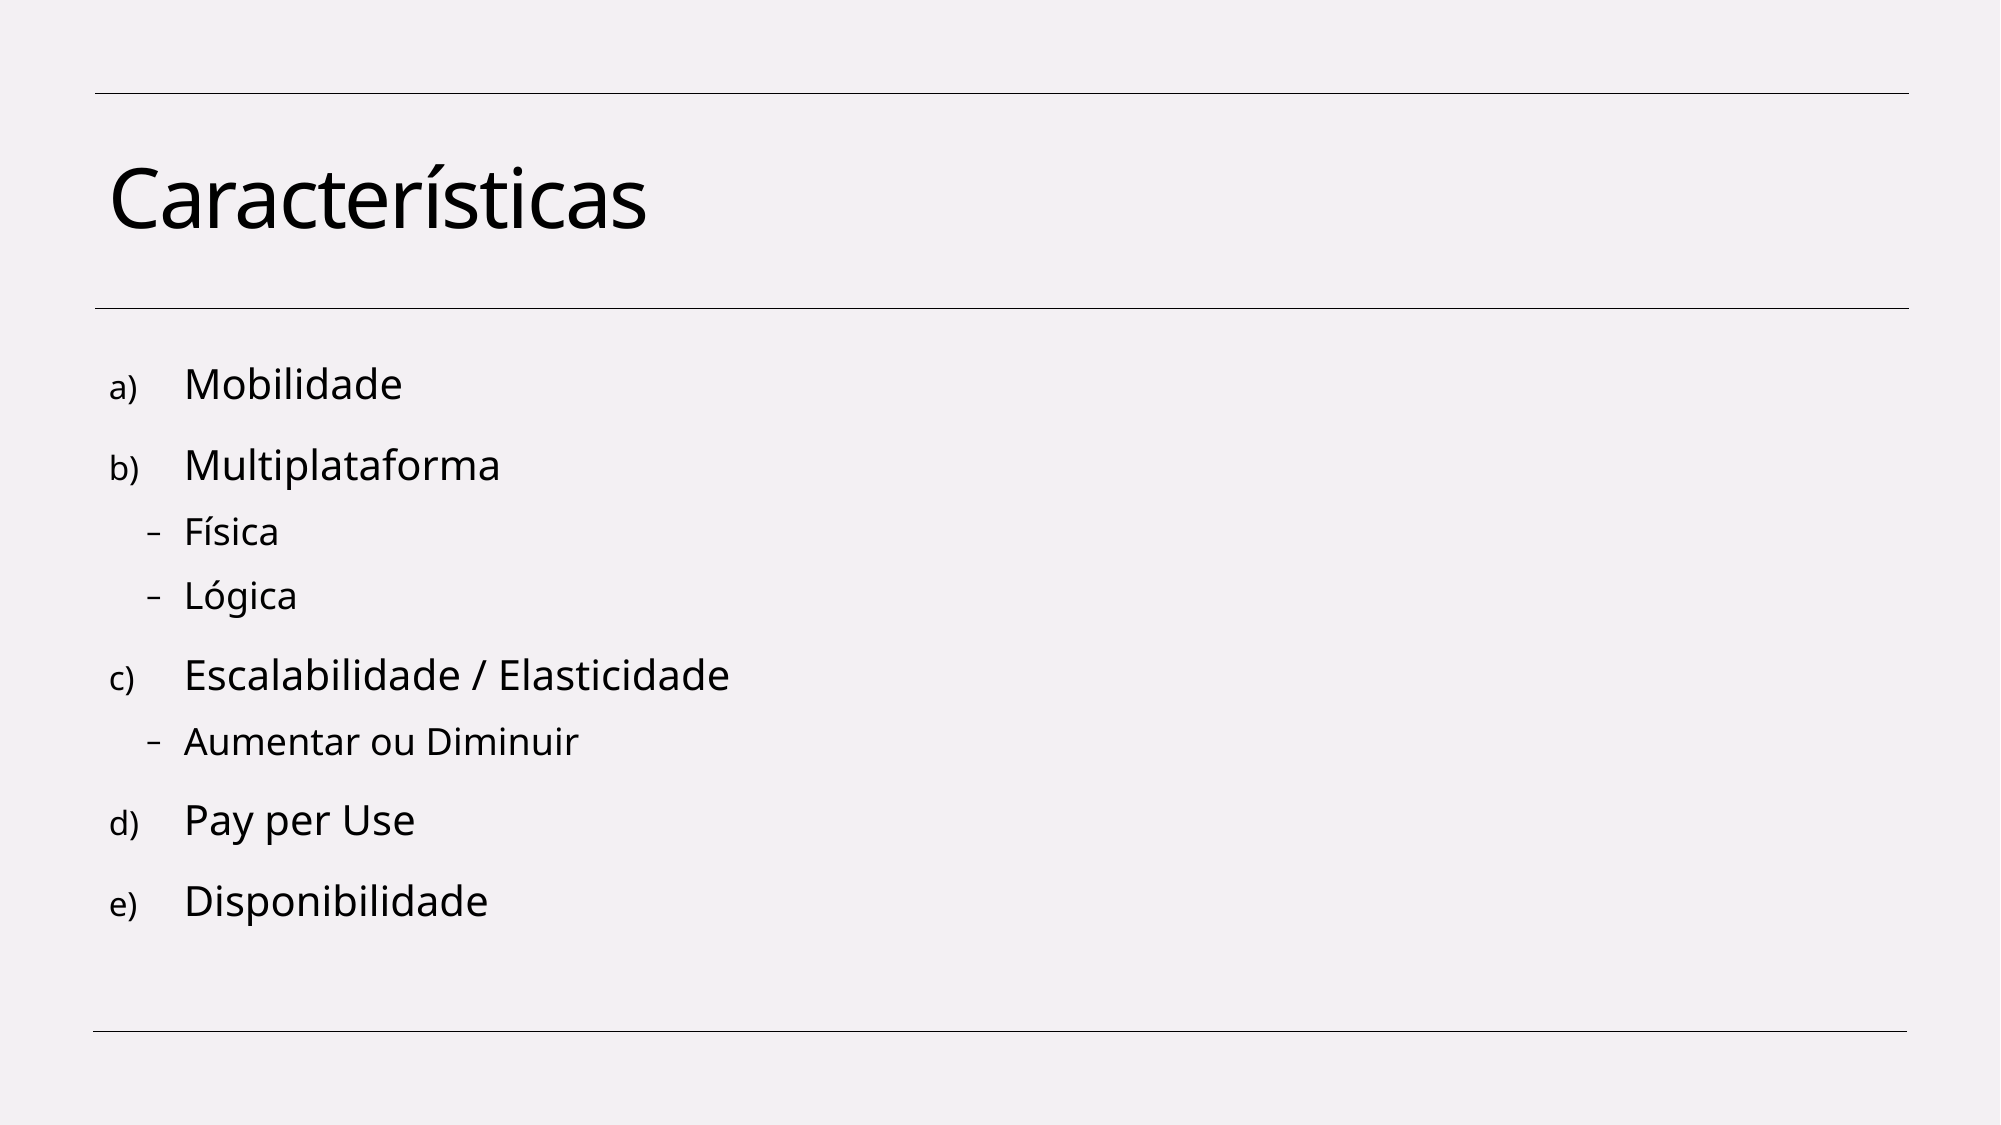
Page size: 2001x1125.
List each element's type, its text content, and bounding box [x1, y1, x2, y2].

title Características [93, 113, 1907, 291]
list Mobilidade Multiplataforma Física Lógica Escalabilidade / Elasticidade Aumentar ou Diminuir Pay per Use Disponibilidade [93, 340, 1908, 983]
